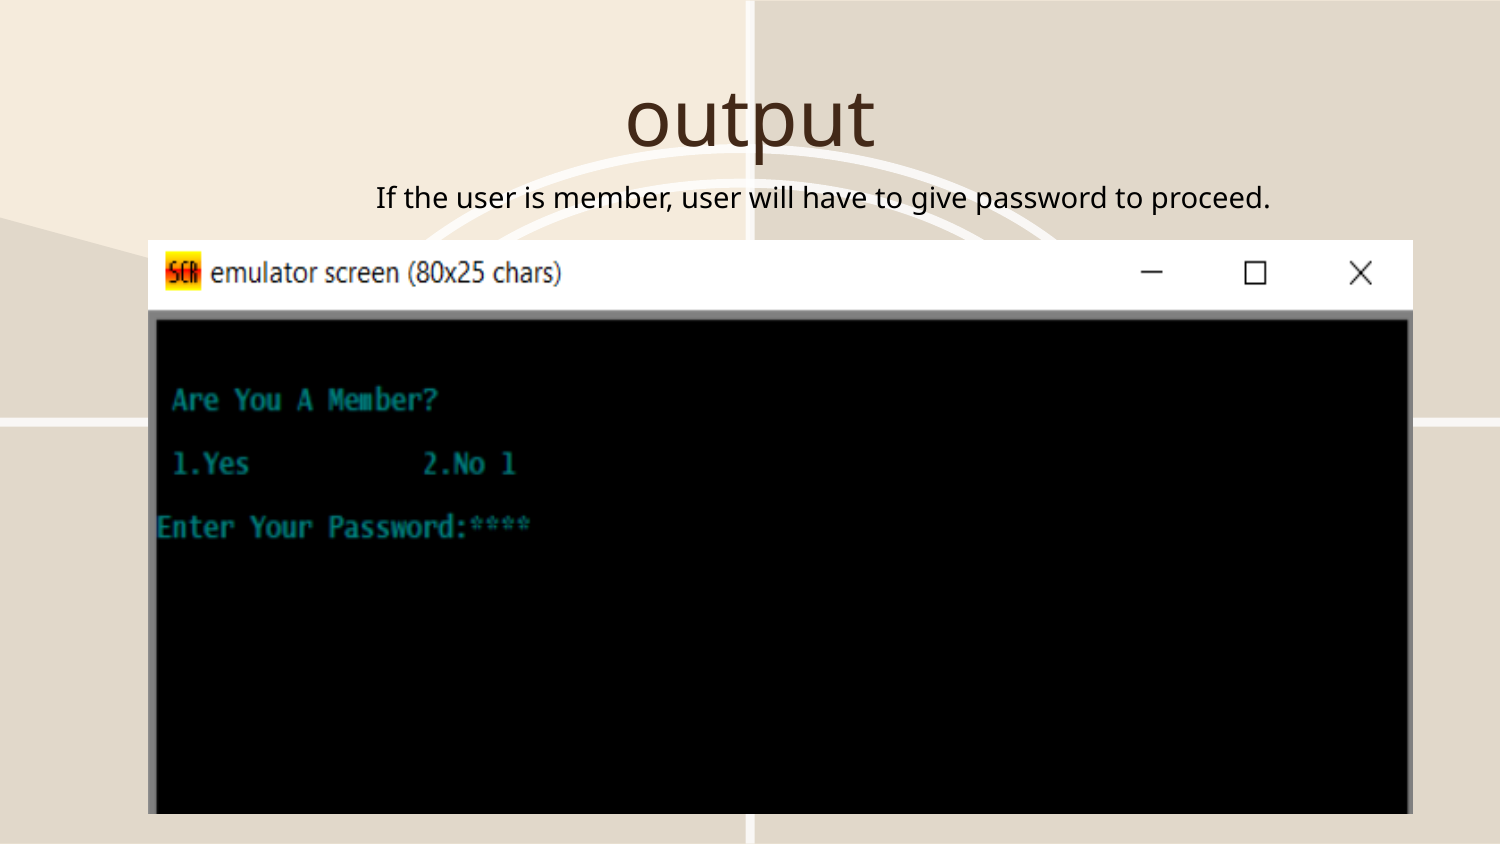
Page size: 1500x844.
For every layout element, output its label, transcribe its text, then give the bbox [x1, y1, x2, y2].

text_box If the user is member, user will have to give password to proceed. [361, 171, 1287, 222]
picture [148, 240, 1413, 814]
title output [118, 88, 1382, 142]
